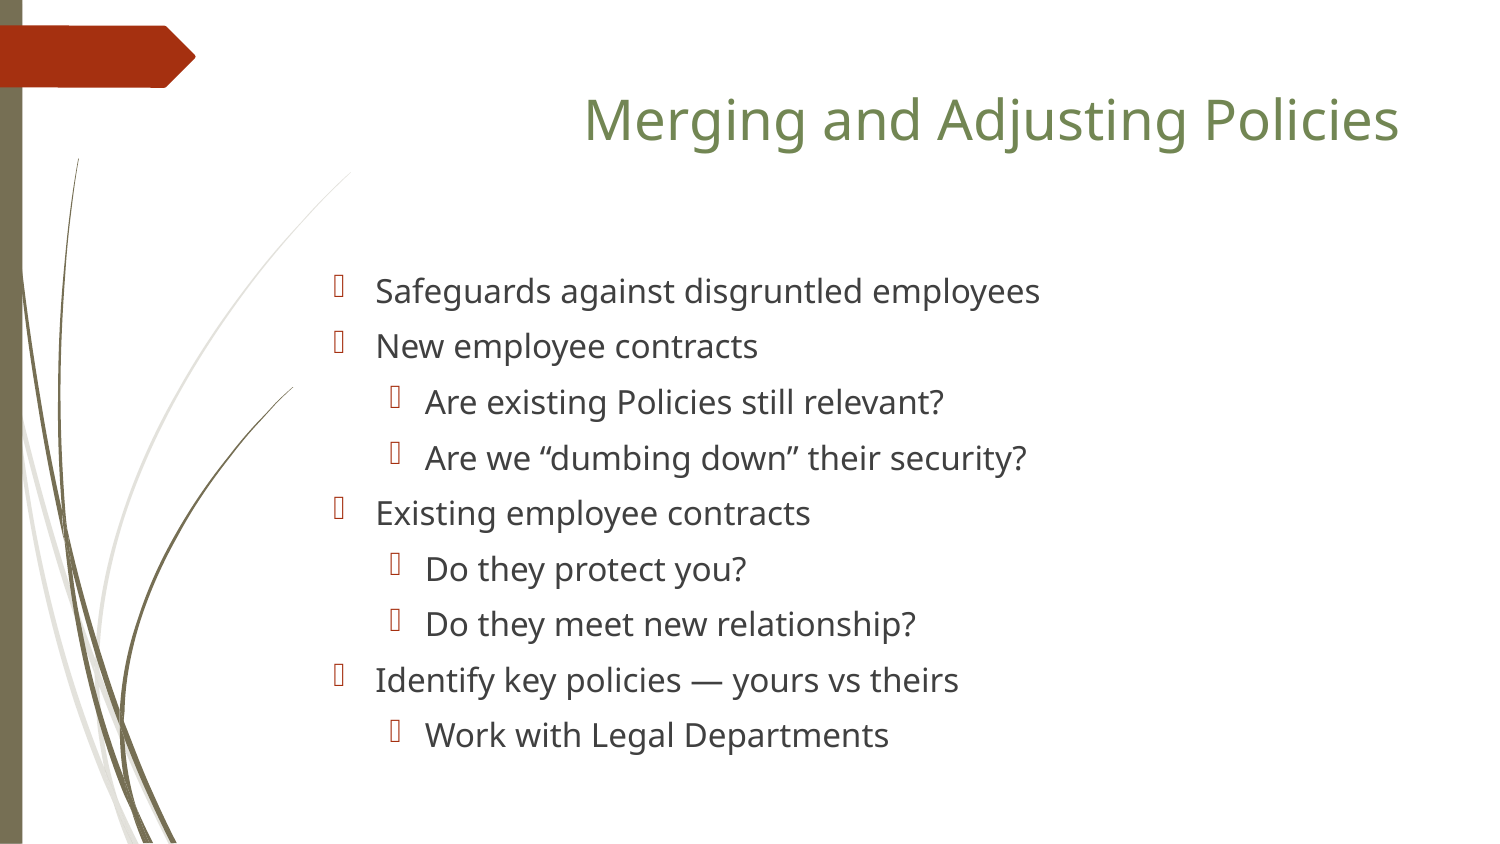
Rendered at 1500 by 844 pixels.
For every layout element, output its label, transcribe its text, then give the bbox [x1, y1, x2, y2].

text_box Merging and Adjusting Policies [319, 76, 1416, 235]
text_box Safeguards against disgruntled employees New employee contracts Are existing Policies still relevant? Are we “dumbing down” their security? Existing employee contracts Do they protect you? Do they meet new relationship? Identify key policies — yours vs theirs Work with Legal Departments [318, 262, 1416, 728]
